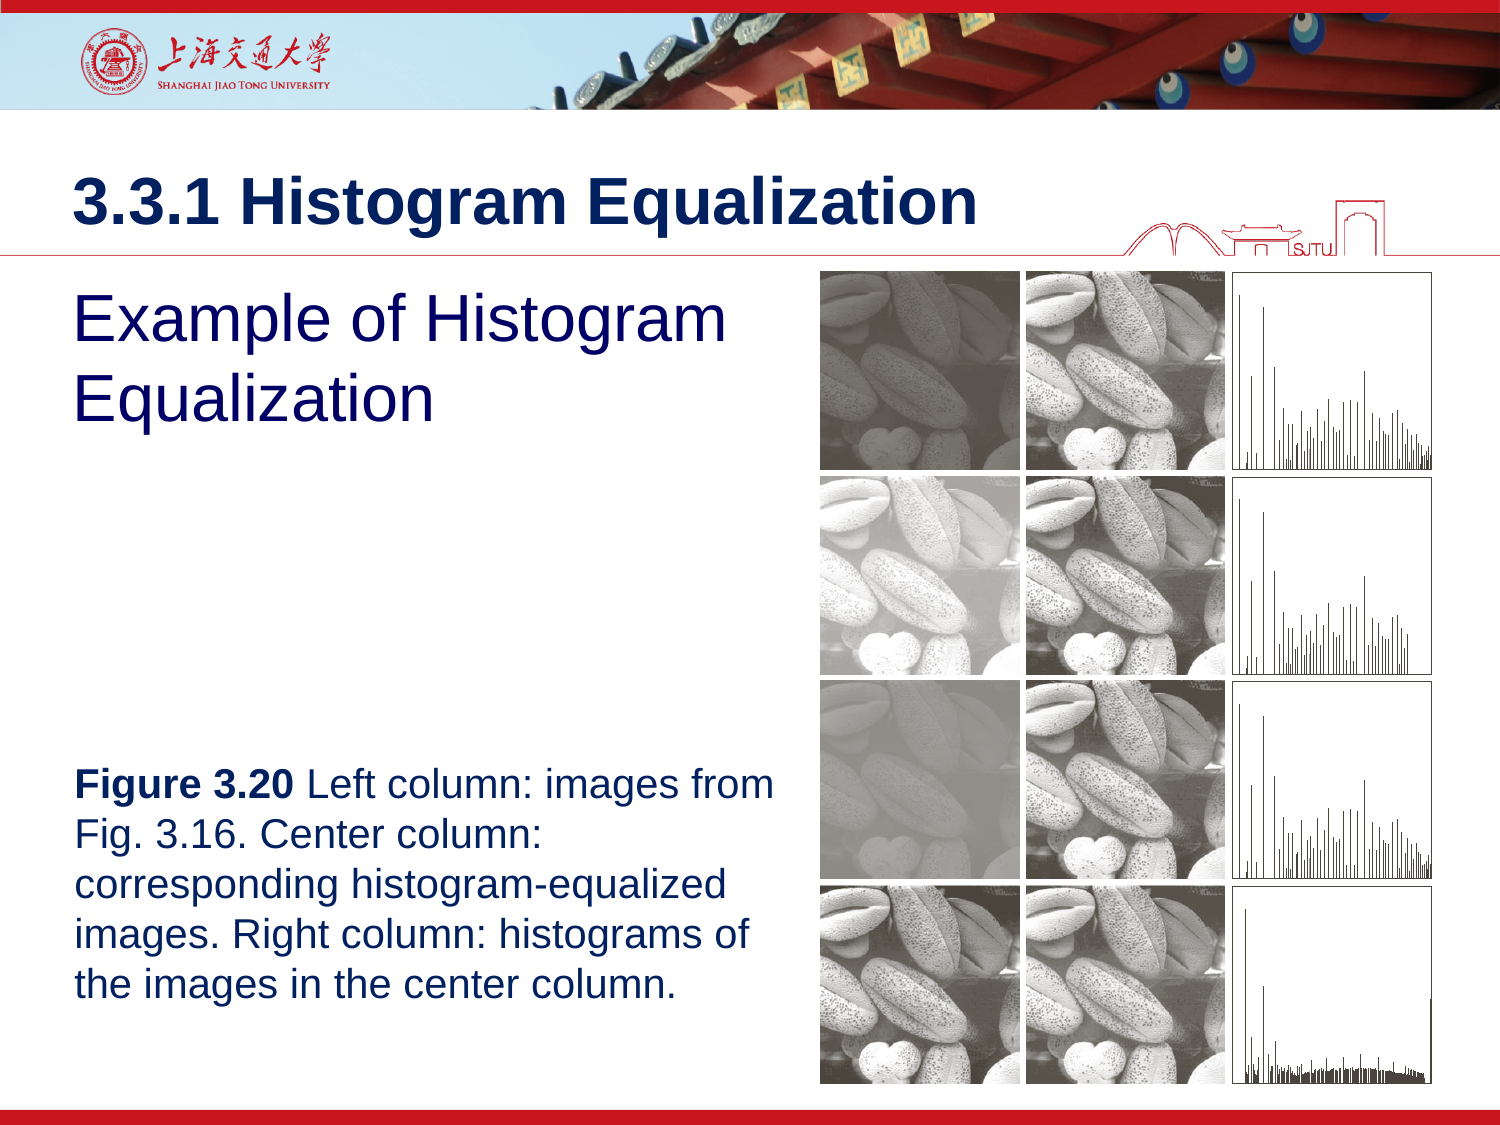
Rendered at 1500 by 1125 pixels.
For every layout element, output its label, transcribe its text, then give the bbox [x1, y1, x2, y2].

text_box Example of Histogram Equalization [58, 267, 814, 443]
picture [0, 0, 1500, 110]
text_box Figure 3.20 Left column: images from Fig. 3.16. Center column: corresponding histogram-equalized images. Right column: histograms of the images in the center column. [59, 749, 814, 1011]
picture [814, 267, 1433, 1091]
title 3.3.1 Histogram Equalization [58, 159, 1478, 254]
picture [0, 200, 1500, 256]
